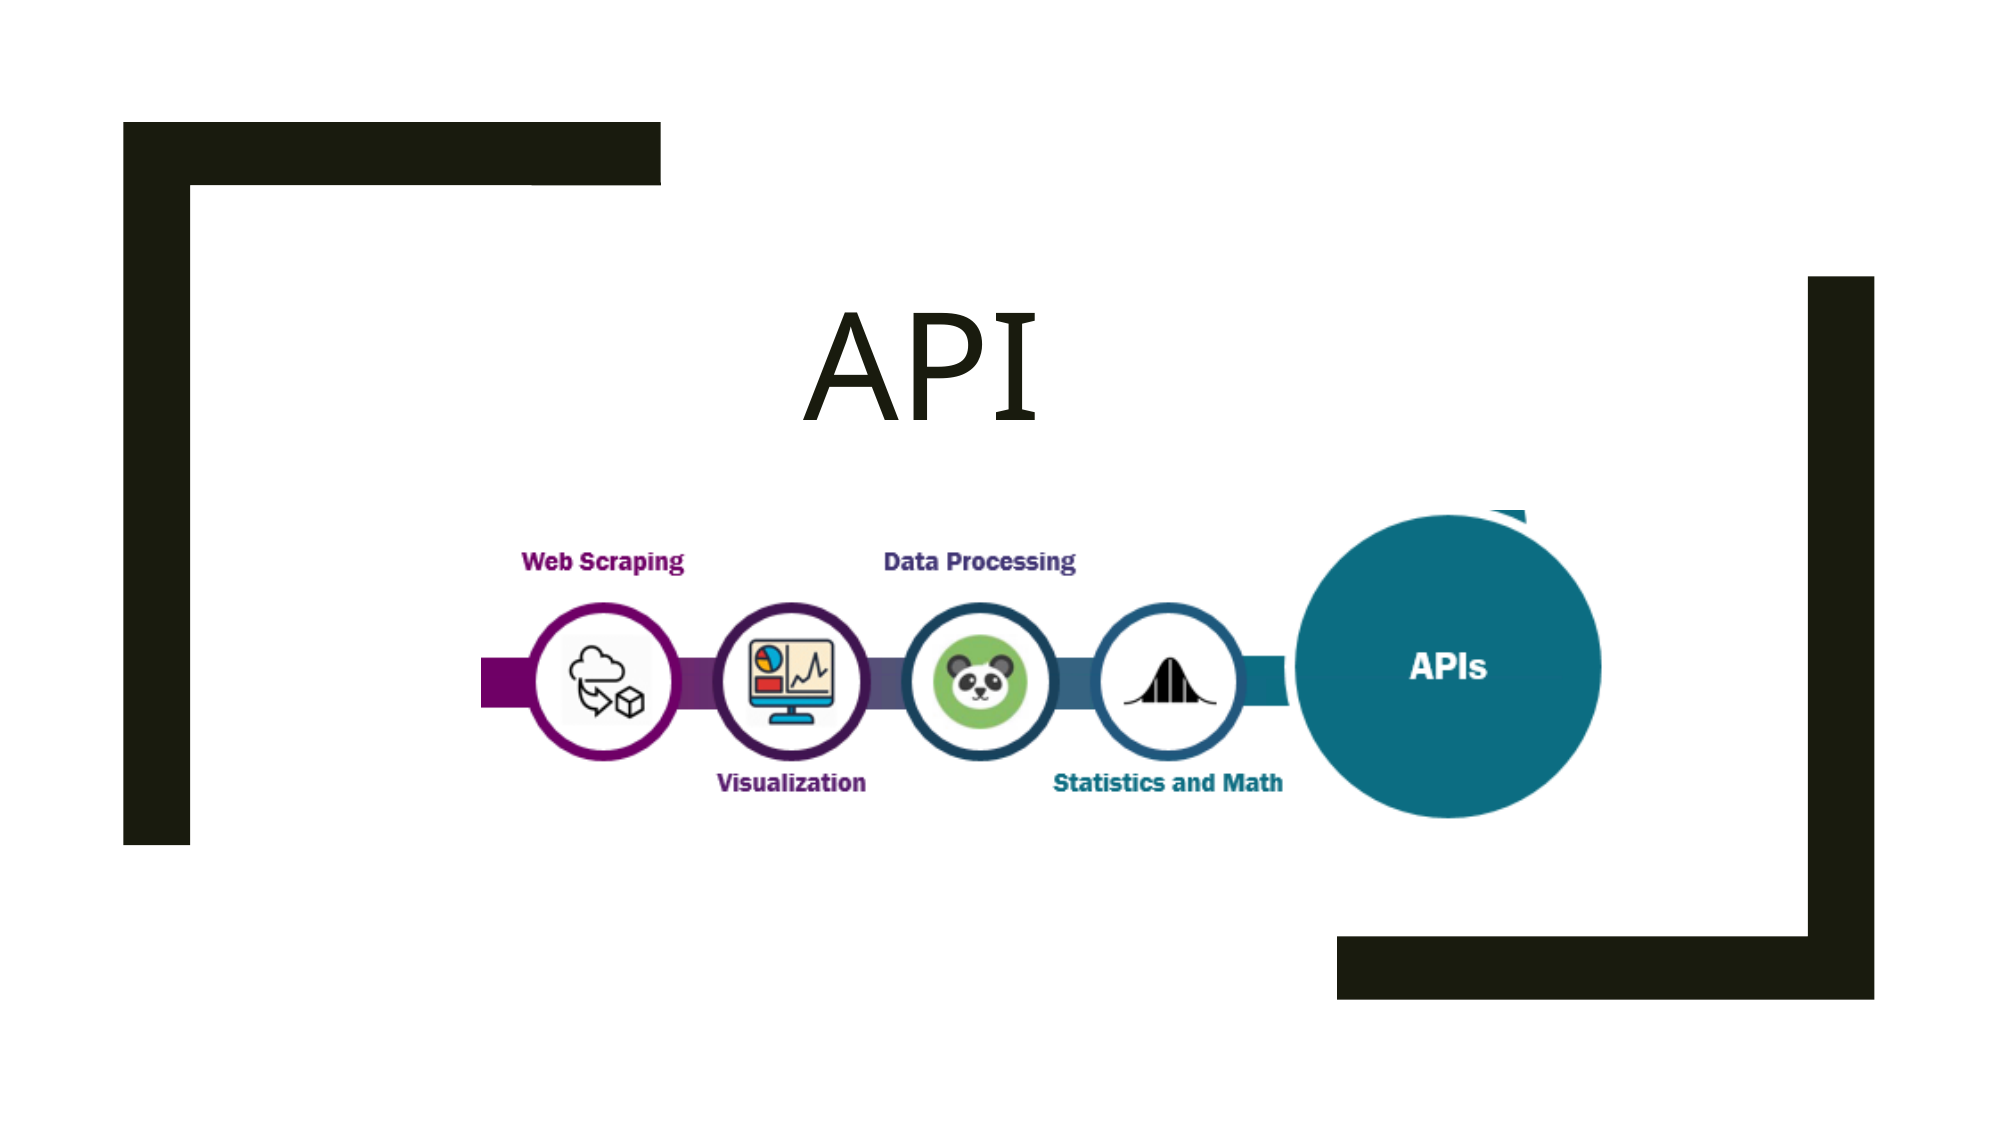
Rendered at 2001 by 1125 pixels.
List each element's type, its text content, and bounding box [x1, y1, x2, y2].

picture [481, 510, 1609, 824]
title API [236, 280, 1609, 461]
